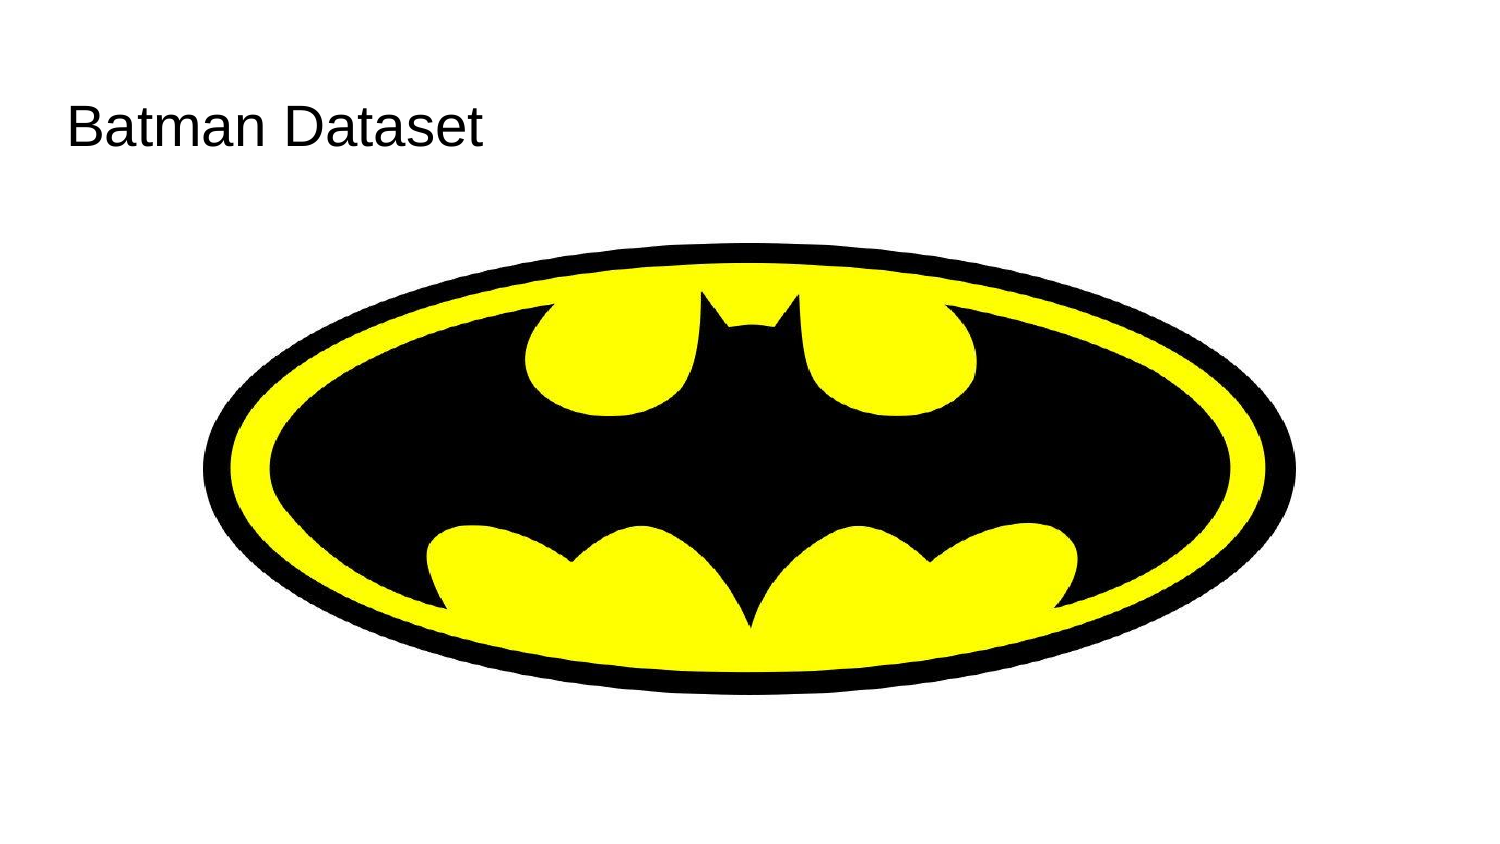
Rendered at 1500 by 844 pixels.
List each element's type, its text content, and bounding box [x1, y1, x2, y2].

title Batman Dataset [51, 72, 1449, 167]
picture [50, 188, 1450, 750]
